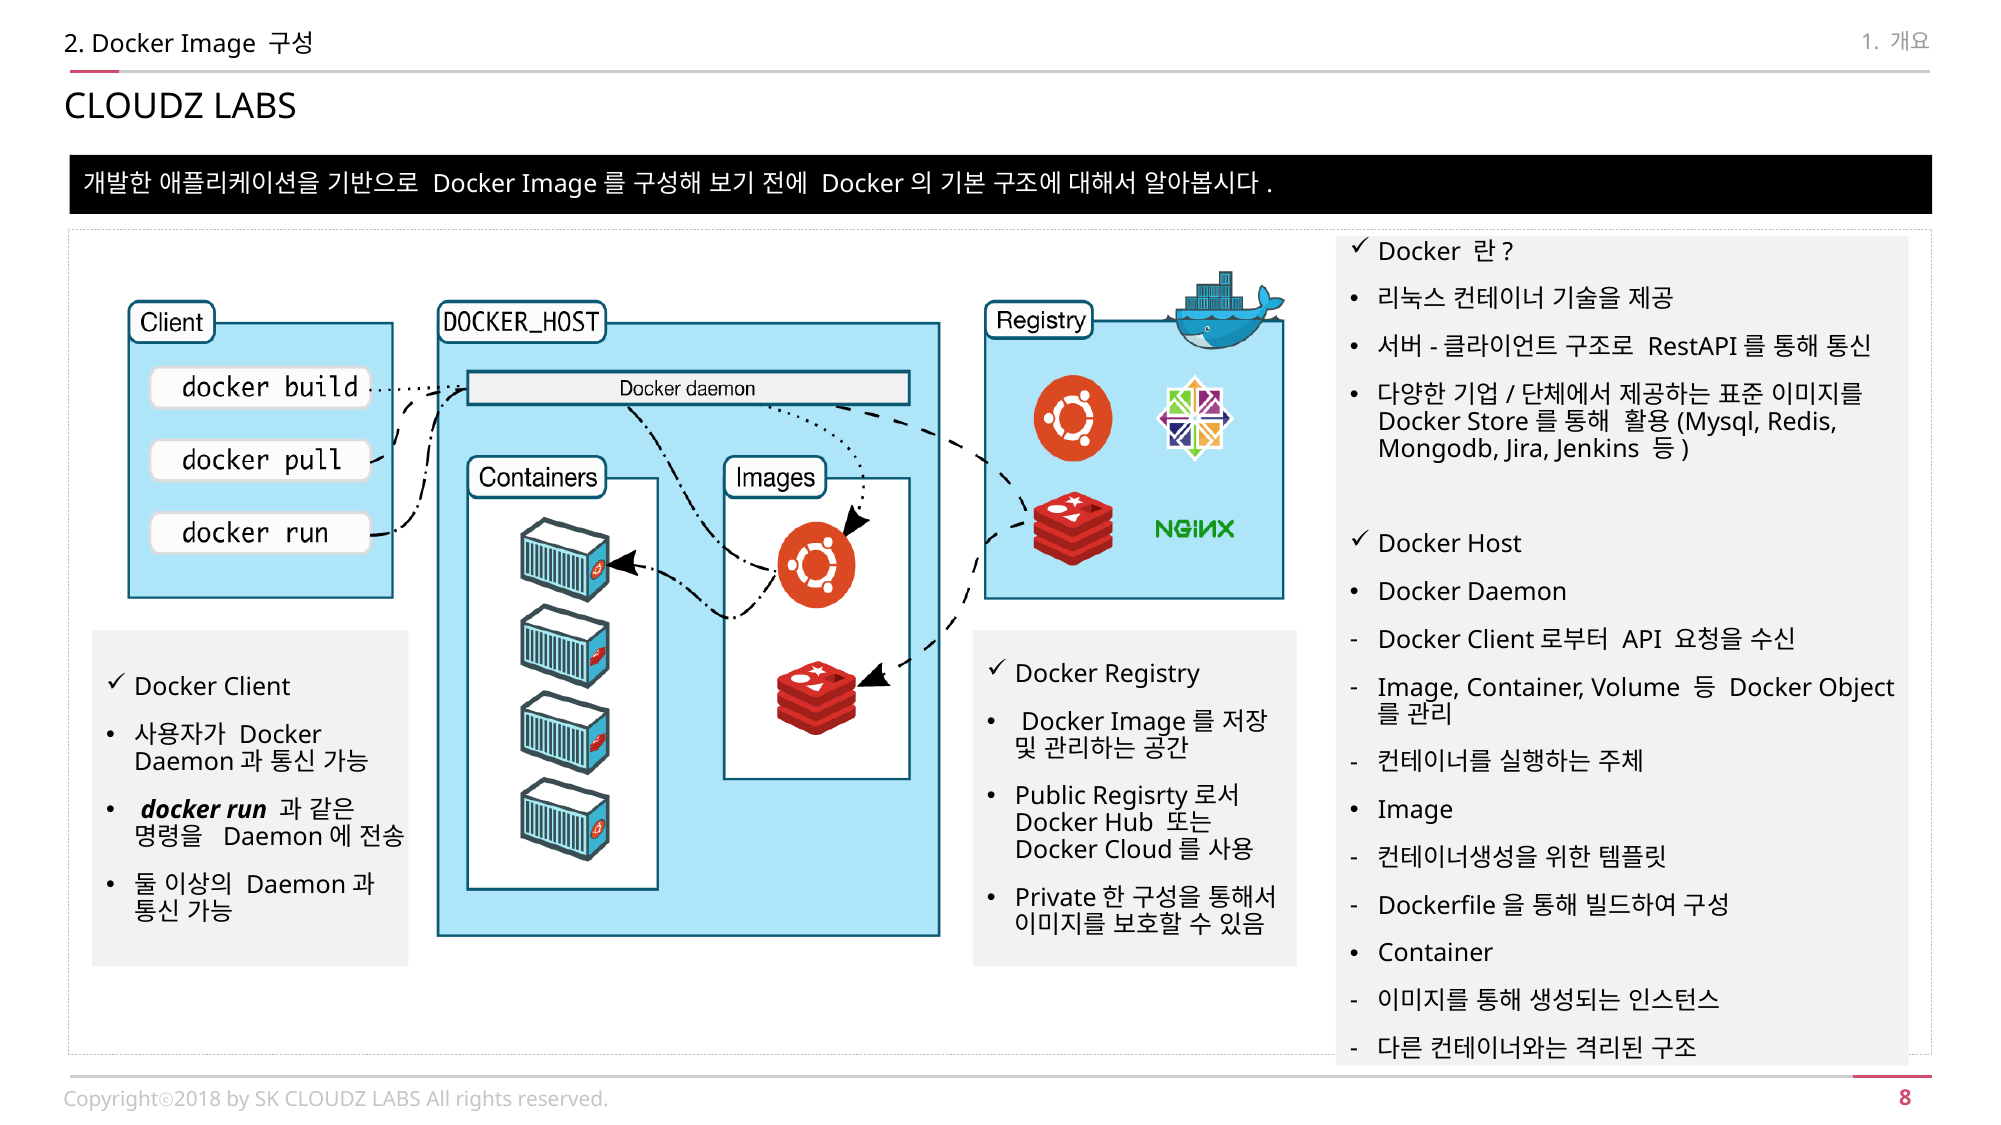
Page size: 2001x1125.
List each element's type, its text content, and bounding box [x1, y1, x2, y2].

list CLOUDZ LABS [50, 79, 1931, 144]
list Docker 란? 리눅스 컨테이너 기술을 제공 서버-클라이언트 구조로 RestAPI를 통해 통신 다양한 기업/단체에서 제공하는 표준 이미지를Docker Store를 통해 활용(Mysql, Redis, Mongodb, Jira, Jenkins 등) Docker Host Docker Daemon Docker Client로부터 API 요청을 수신 Image, Container, Volume 등 Docker Object를 관리 컨테이너를 실행하는 주체 Image 컨테이너생성을 위한 템플릿 Dockerfile을 통해 빌드하여 구성 Container 이미지를 통해 생성되는 인스턴스 다른 컨테이너와는 격리된 구조 [1335, 236, 1909, 1066]
picture [81, 254, 1326, 964]
list 2. Docker Image 구성 [50, 30, 1153, 78]
footer Copyrightⓒ2018 by SK CLOUDZ LABS All rights reserved. [48, 1072, 1102, 1124]
list 개발한 애플리케이션을 기반으로 Docker Image를 구성해 보기 전에 Docker의 기본 구조에 대해서 알아봅시다. [69, 154, 1933, 214]
list 1. 개요 [1159, 30, 1931, 79]
